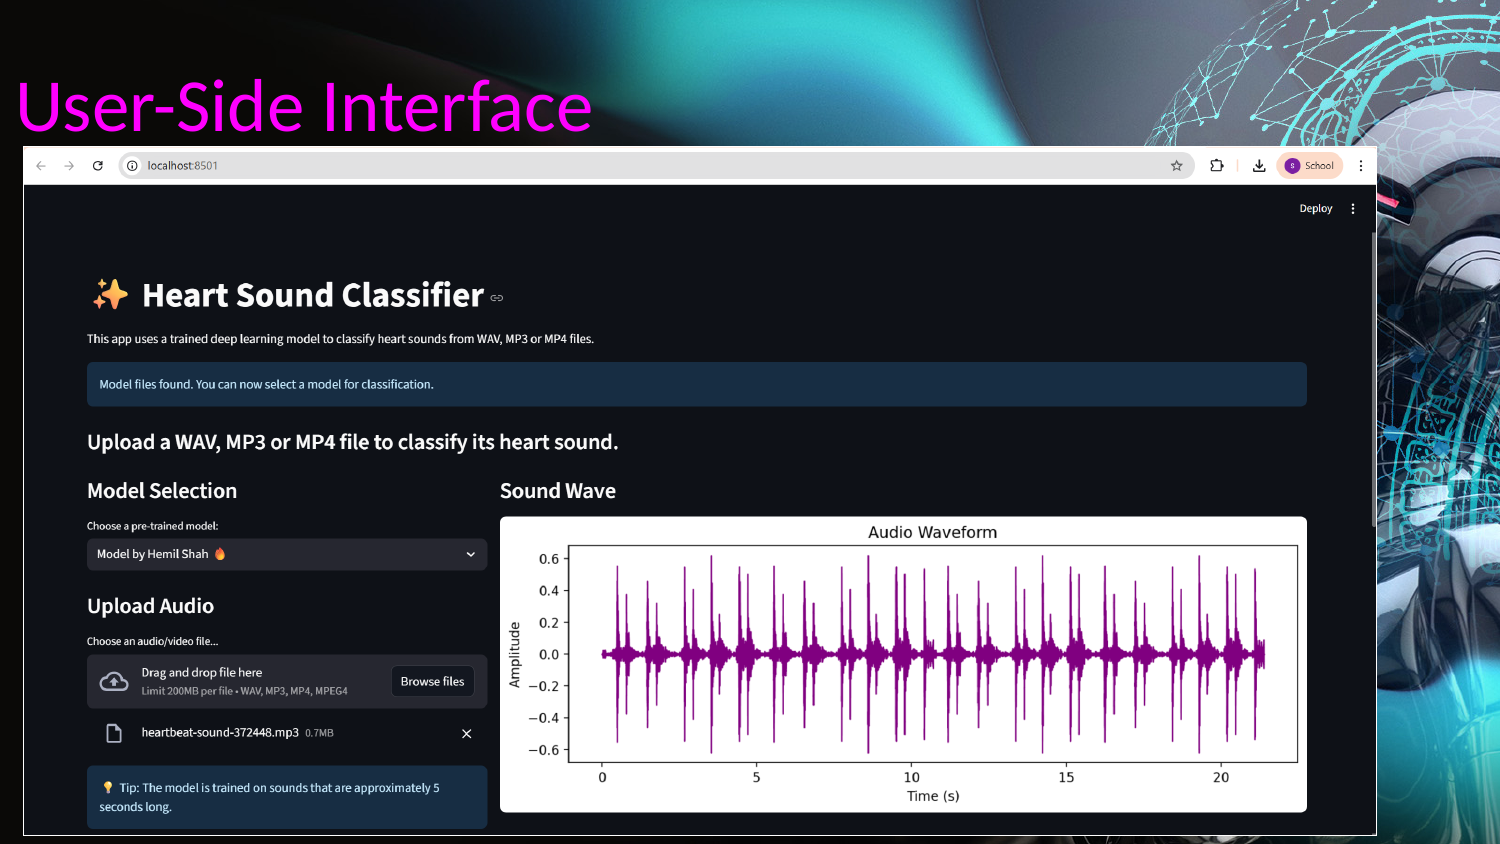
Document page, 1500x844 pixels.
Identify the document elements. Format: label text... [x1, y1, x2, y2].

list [23, 146, 1377, 836]
picture [0, 0, 1500, 844]
title User-Side Interface [0, 39, 1000, 165]
